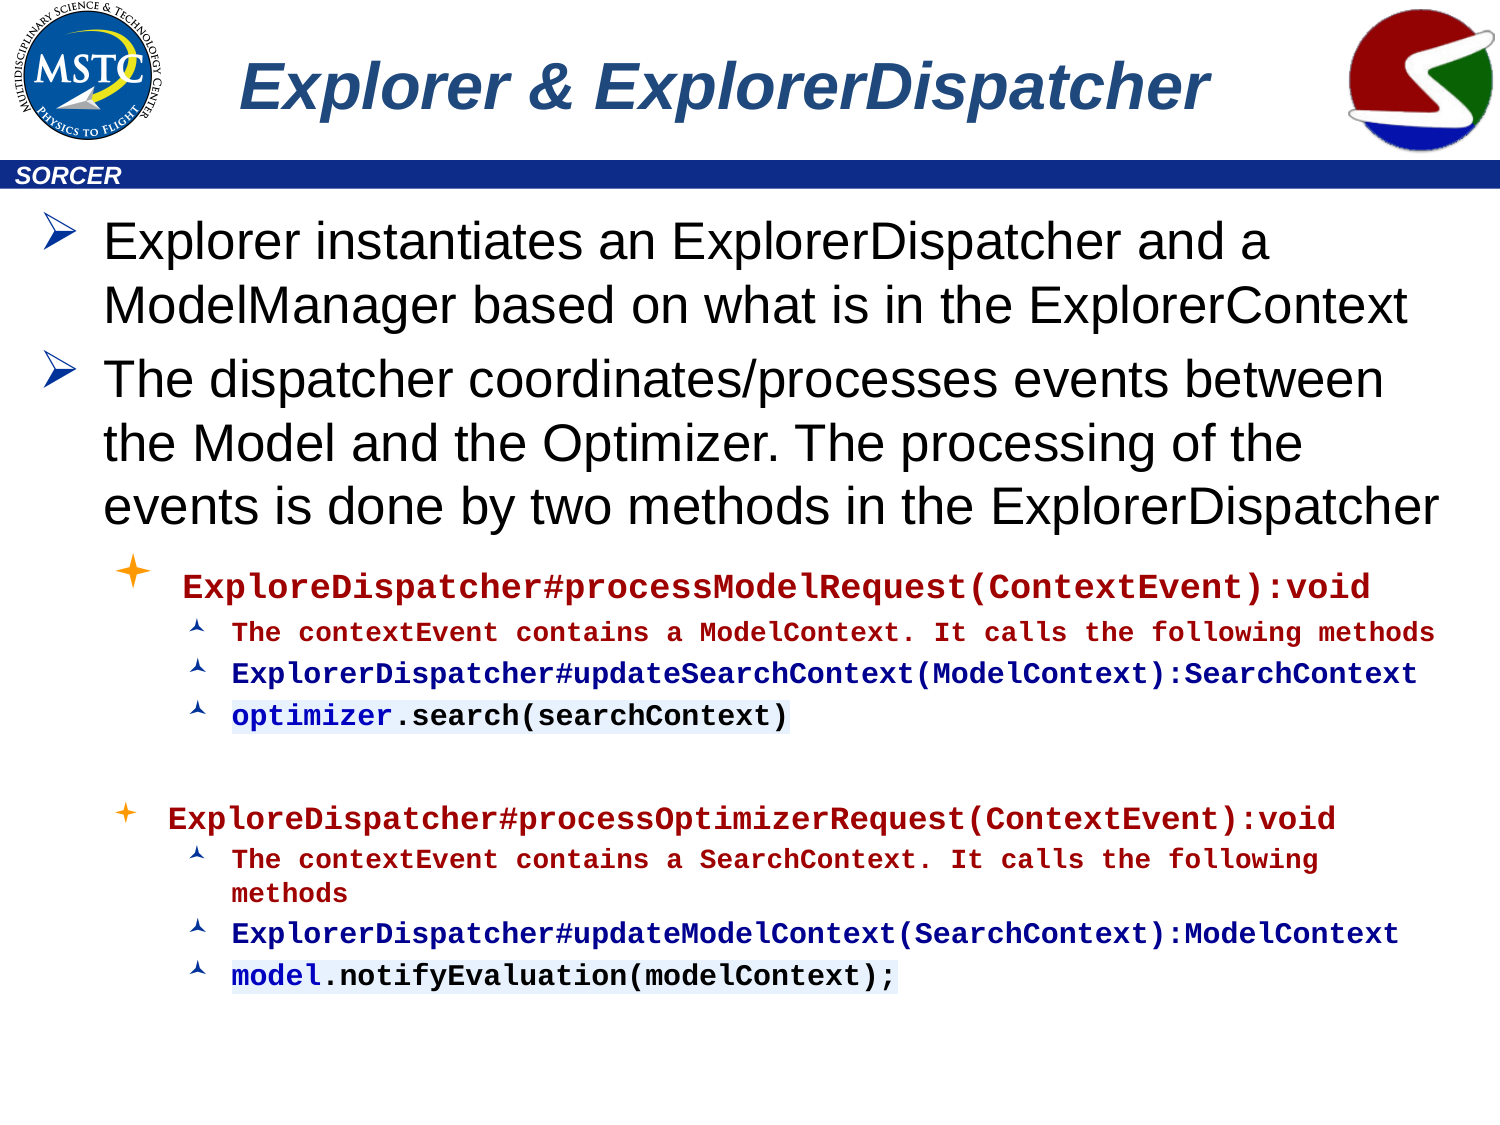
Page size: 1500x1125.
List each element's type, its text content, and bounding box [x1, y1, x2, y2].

picture [1347, 7, 1495, 154]
list Explorer instantiates an ExplorerDispatcher and a ModelManager based on what is in the ExplorerContext The dispatcher coordinates/processes events between the Model and the Optimizer. The processing of the events is done by two methods in the ExplorerDispatcher ExploreDispatcher#processModelRequest(ContextEvent):void The contextEvent contains a ModelContext. It calls the following methods ExplorerDispatcher#updateSearchContext(ModelContext):SearchContext optimizer.search(searchContext) ExploreDispatcher#processOptimizerRequest(ContextEvent):void The contextEvent contains a SearchContext. It calls the following methods ExplorerDispatcher#updateModelContext(SearchContext):ModelContext model.notifyEvaluation(modelContext); [24, 198, 1463, 1062]
title Explorer & ExplorerDispatcher [200, 2, 1250, 164]
picture [12, 0, 163, 148]
